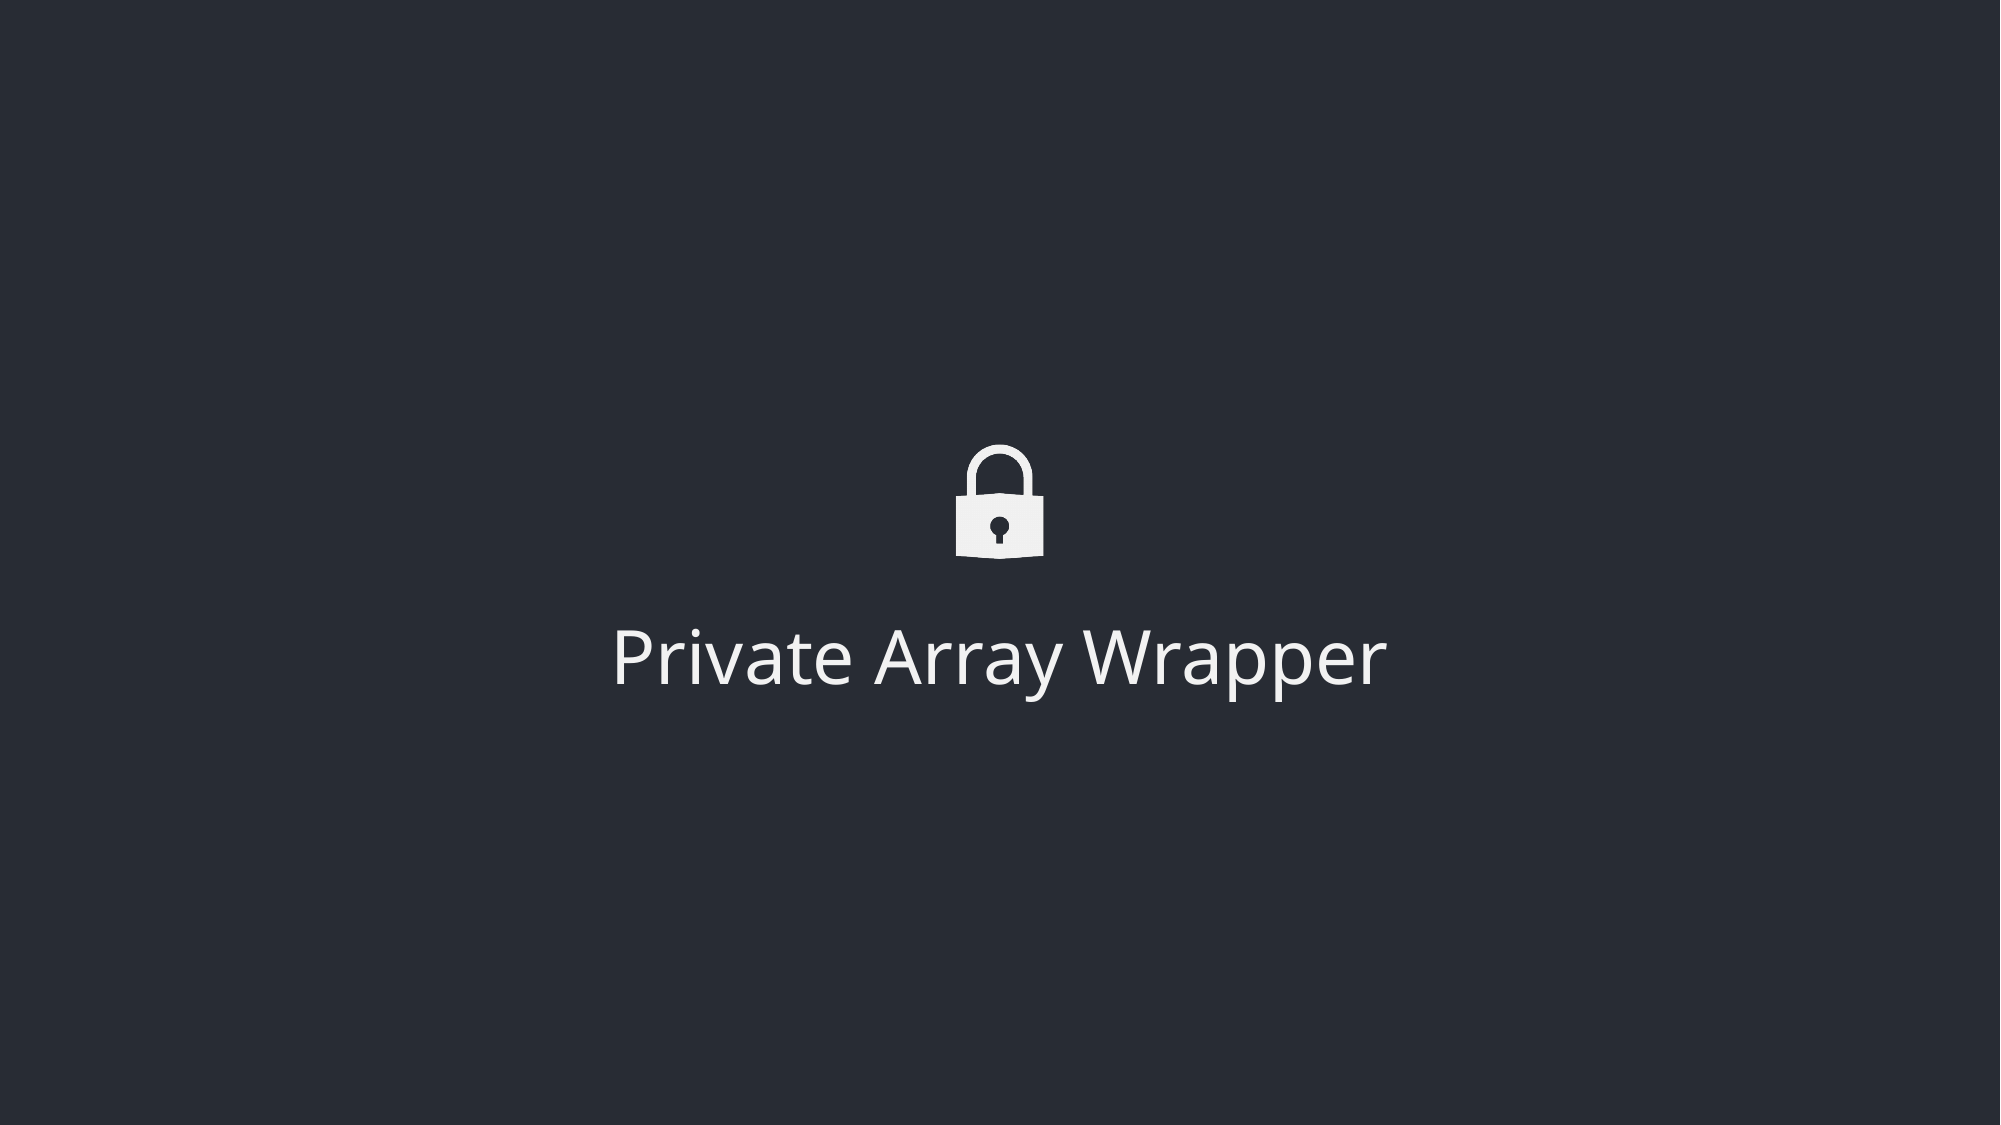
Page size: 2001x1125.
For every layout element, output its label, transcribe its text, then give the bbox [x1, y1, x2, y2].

picture [924, 426, 1075, 577]
title Private Array Wrapper [137, 576, 1863, 744]
